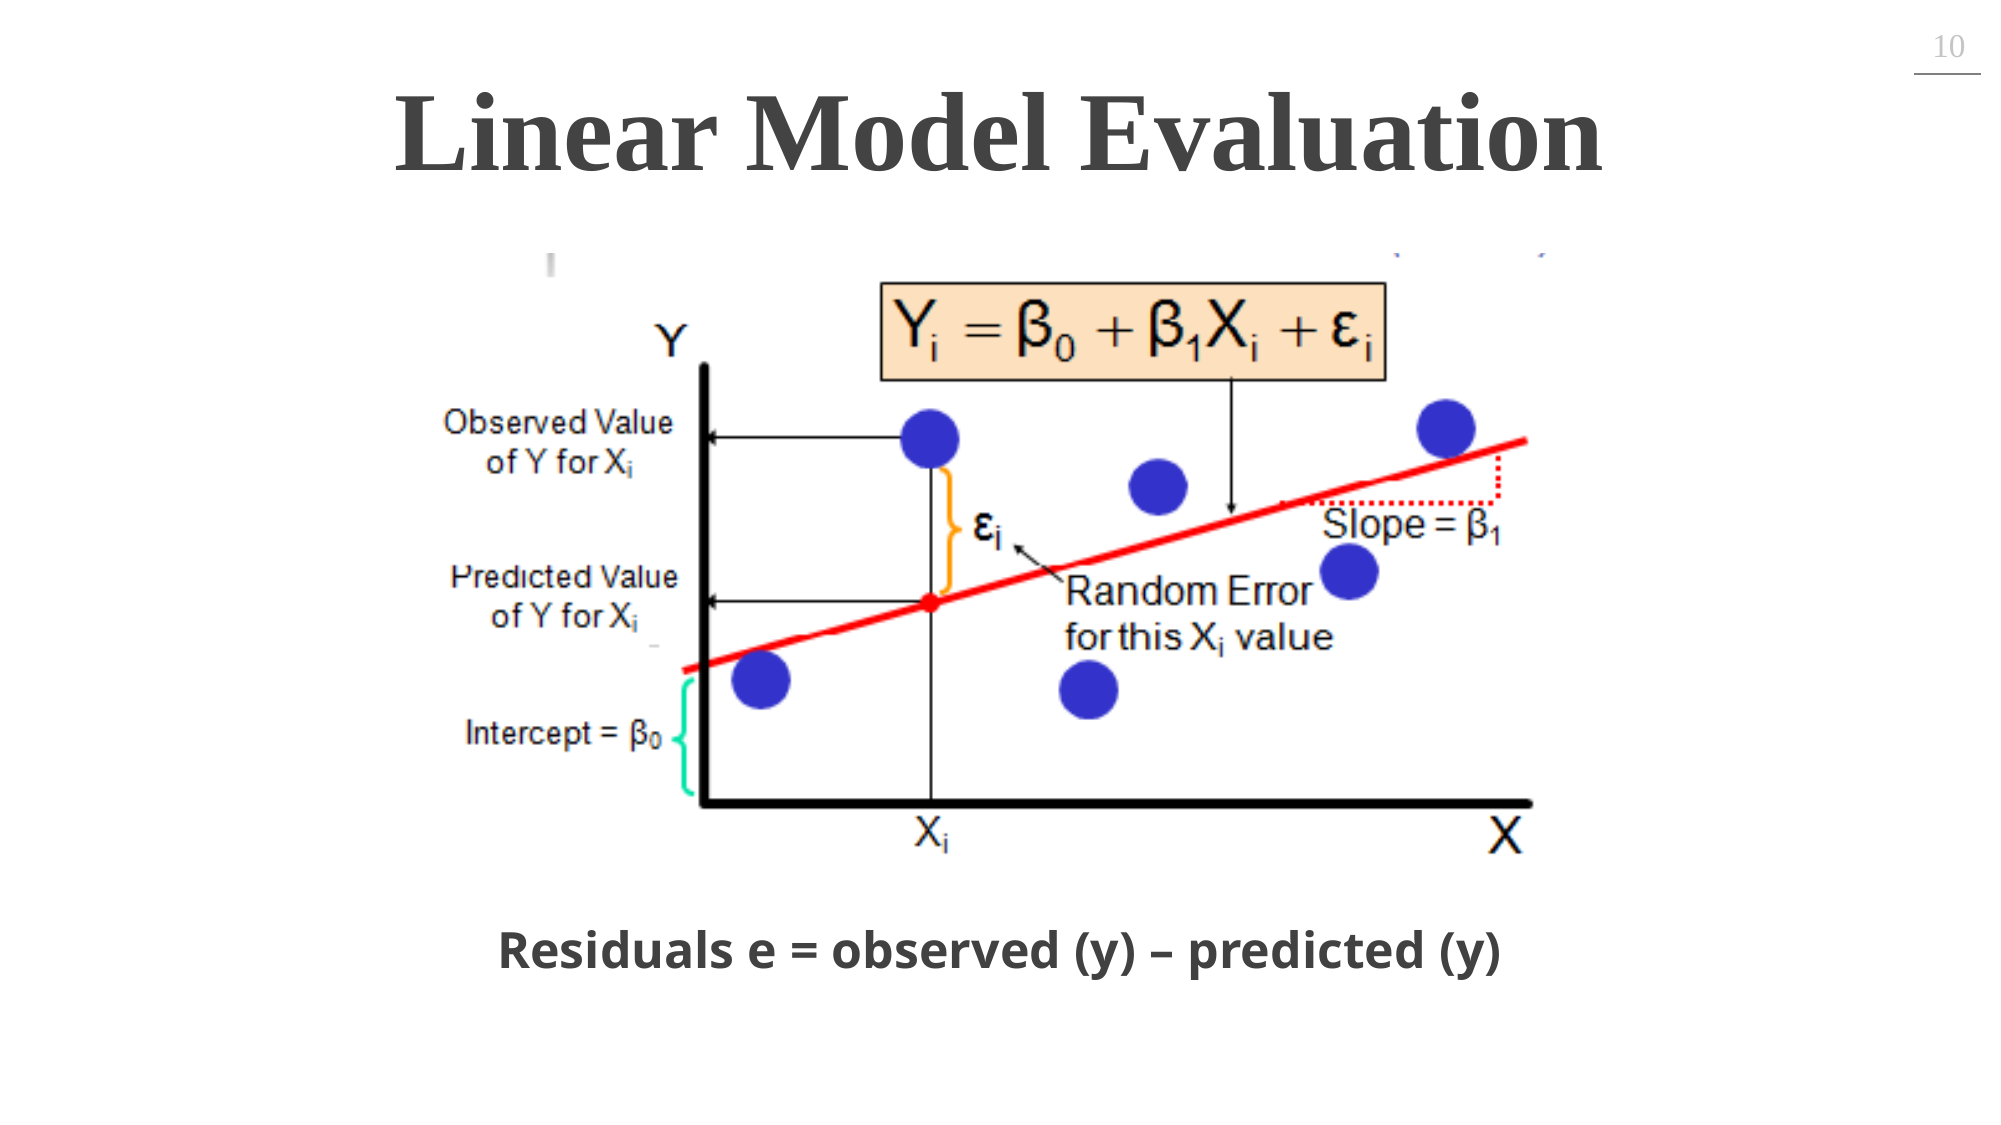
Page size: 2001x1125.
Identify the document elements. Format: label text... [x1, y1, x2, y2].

text_box Residuals e = observed (y) – predicted (y) [456, 907, 1544, 989]
slide_number 10 [1896, 13, 1981, 74]
title Linear Model Evaluation [0, 43, 2000, 224]
picture [439, 253, 1561, 879]
